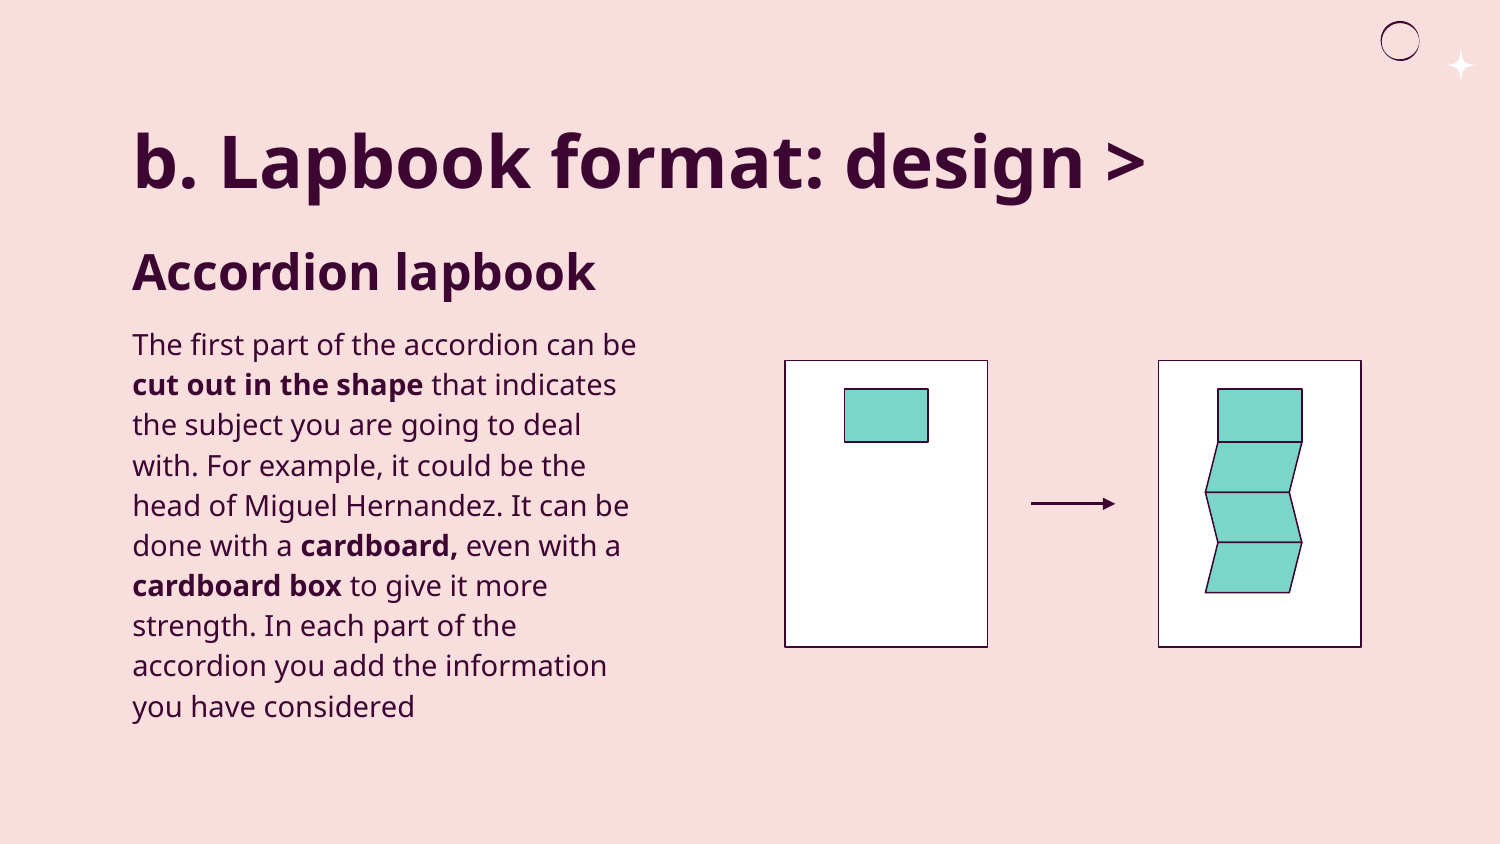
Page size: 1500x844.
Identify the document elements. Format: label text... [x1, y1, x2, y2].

text_box [1158, 360, 1362, 647]
text_box [1205, 492, 1302, 542]
text_box [1205, 542, 1302, 593]
title b. Lapbook format: design > [117, 87, 1383, 217]
text_box [844, 389, 928, 443]
text_box [1218, 389, 1302, 442]
list Accordion lapbook The first part of the accordion can be cut out in the shape that indicates the subject you are going to deal with. For example, it could be the head of Miguel Hernandez. It can be done with a cardboard, even with a cardboard box to give it more strength. In each part of the accordion you add the information you have considered [117, 216, 663, 756]
text_box [1205, 442, 1302, 492]
text_box [785, 360, 988, 647]
